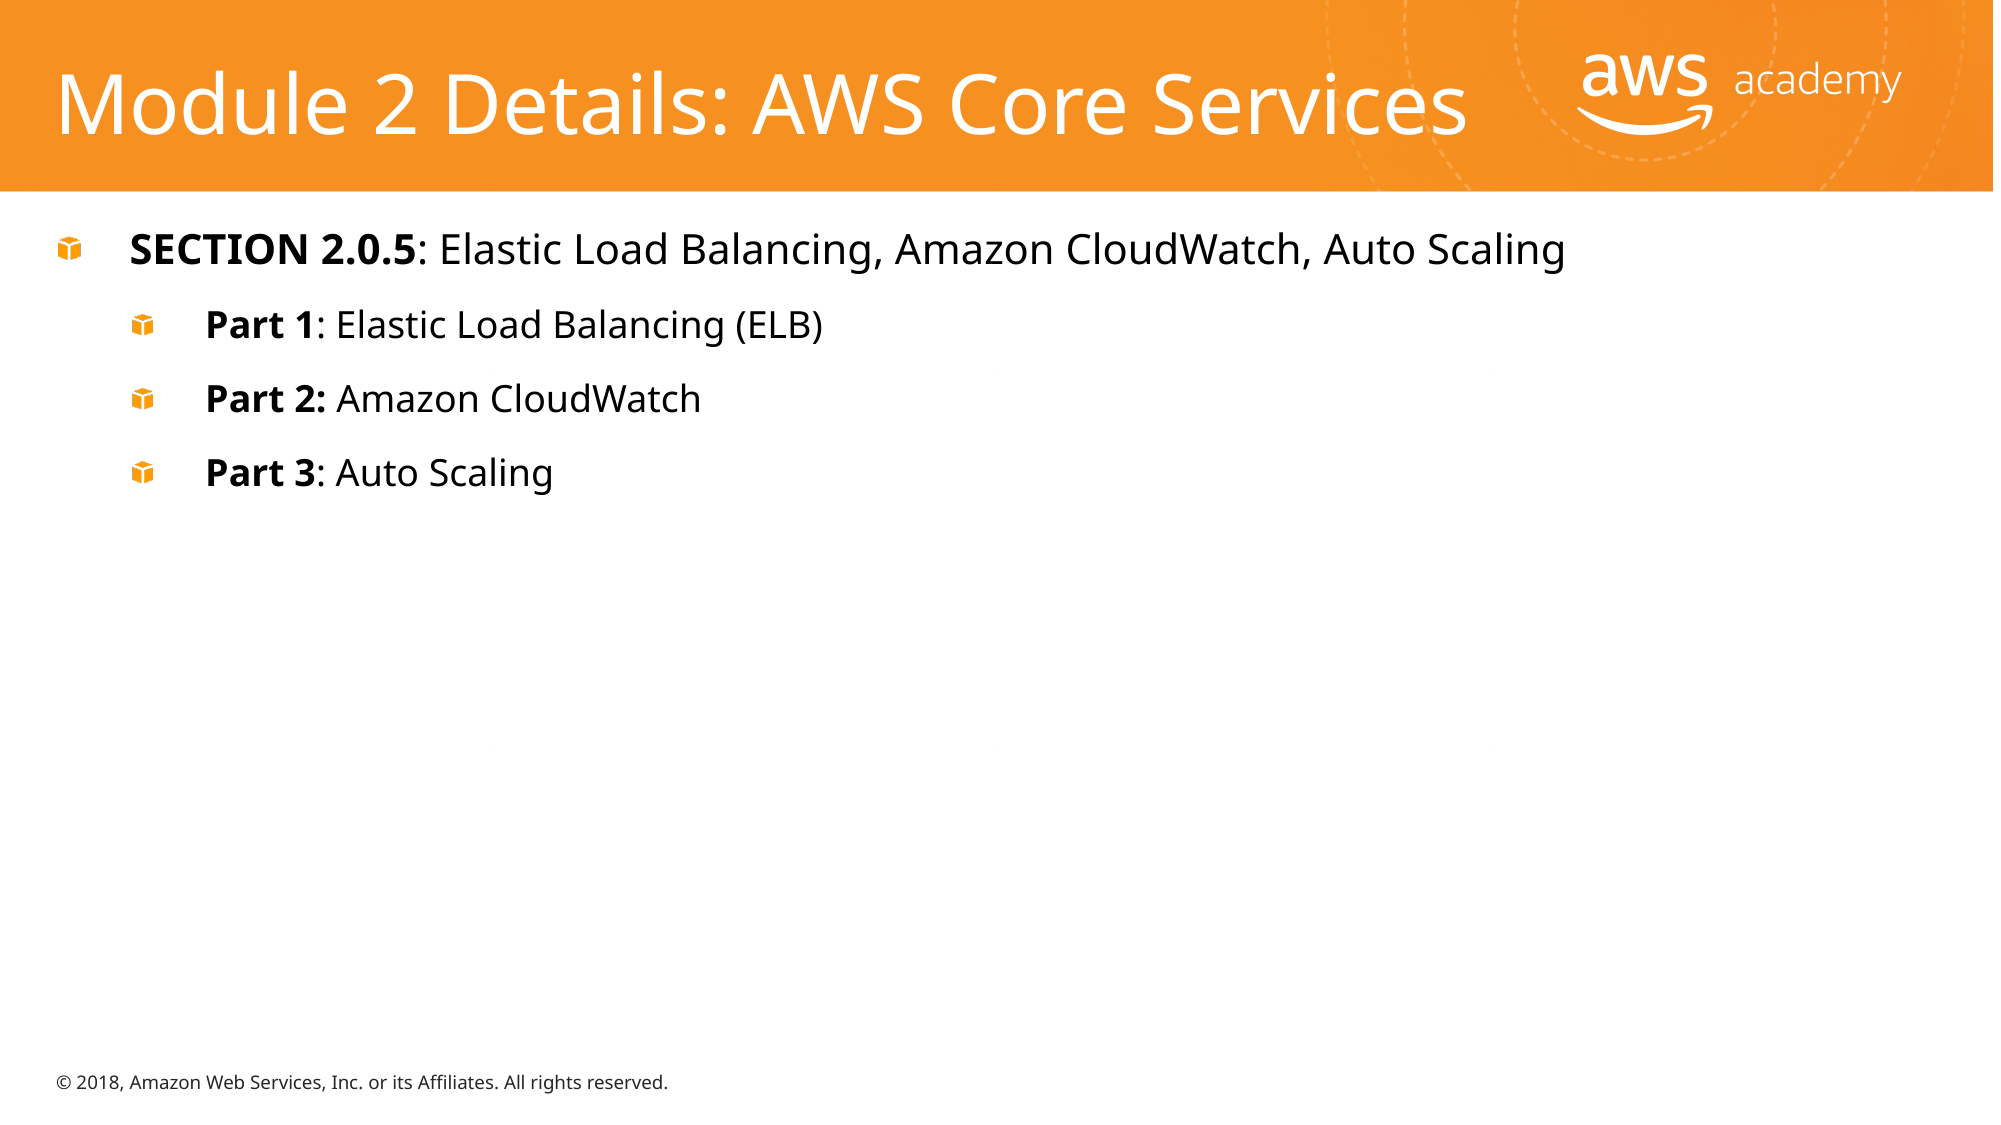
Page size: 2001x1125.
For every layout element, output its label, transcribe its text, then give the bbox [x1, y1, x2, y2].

title Module 2 Details: AWS Core Services [39, 43, 1500, 172]
list SECTION 2.0.5: Elastic Load Balancing, Amazon CloudWatch, Auto Scaling Part 1: Elastic Load Balancing (ELB) Part 2: Amazon CloudWatch Part 3: Auto Scaling [39, 220, 1765, 1076]
picture [0, 0, 1993, 1125]
